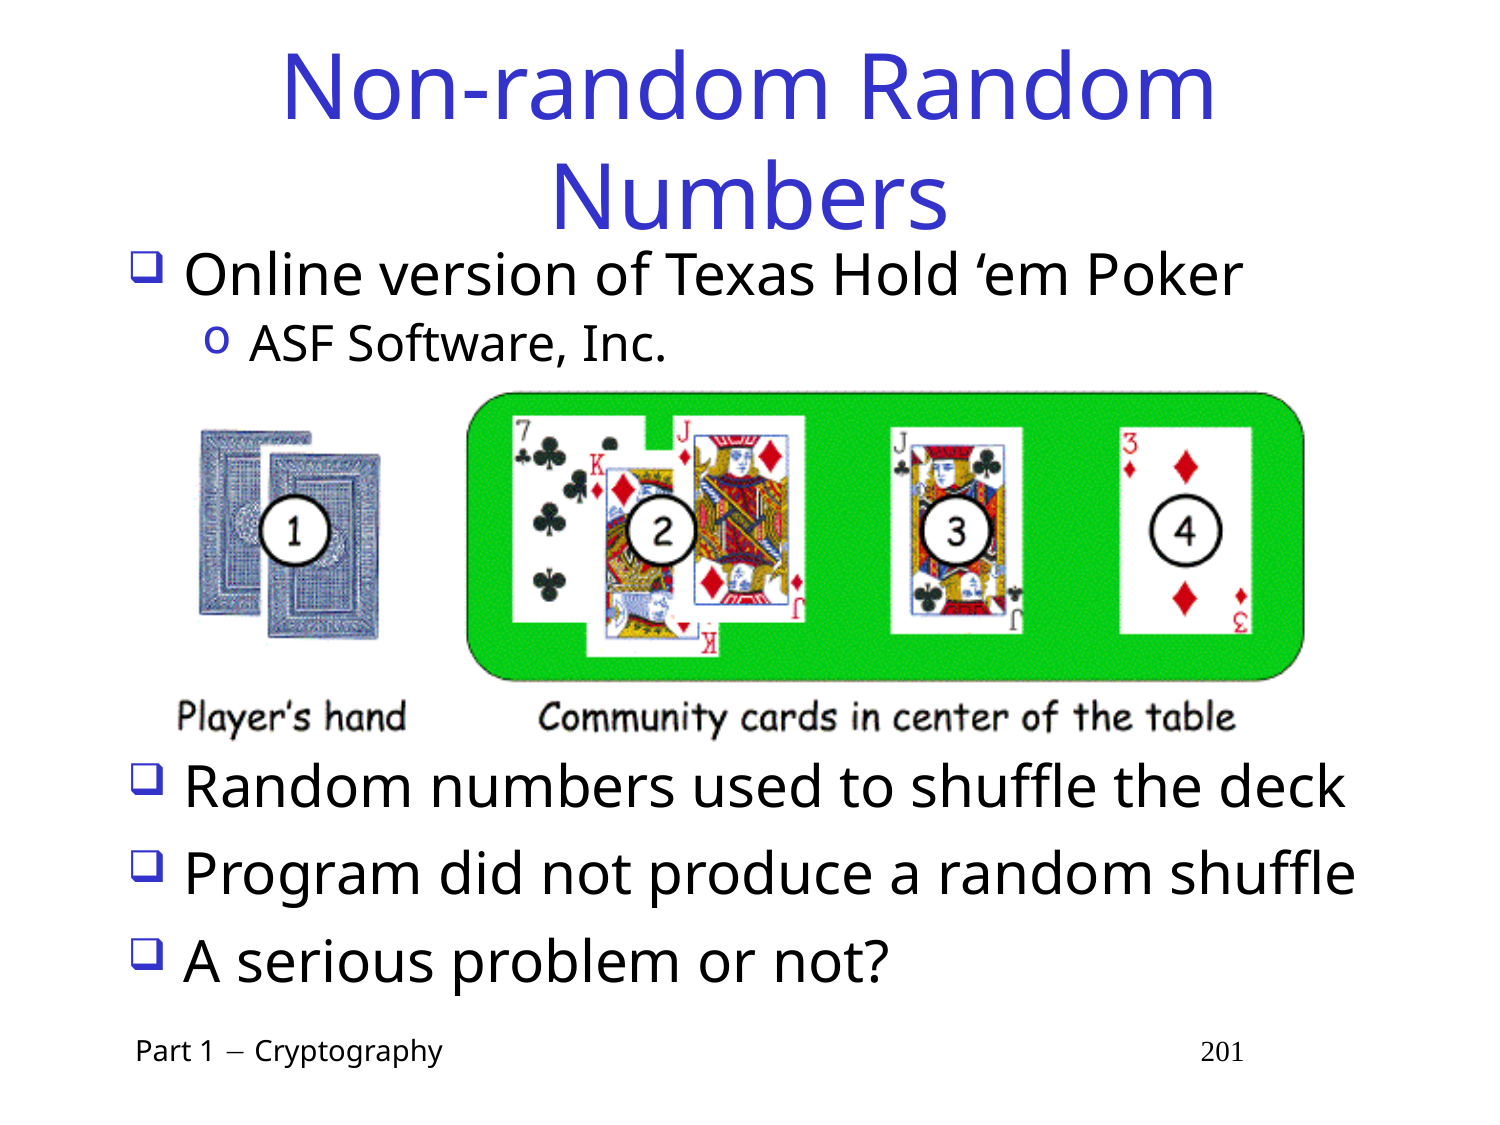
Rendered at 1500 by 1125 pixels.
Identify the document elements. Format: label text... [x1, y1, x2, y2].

footer Part 1  Cryptography 201 [112, 1024, 1401, 1101]
text_box Online version of Texas Hold ‘em Poker ASF Software, Inc. [112, 237, 1425, 388]
list Random numbers used to shuffle the deck Program did not produce a random shuffle A serious problem or not? [112, 749, 1401, 1013]
title Non-random Random Numbers [87, 62, 1413, 213]
picture [149, 349, 1347, 763]
